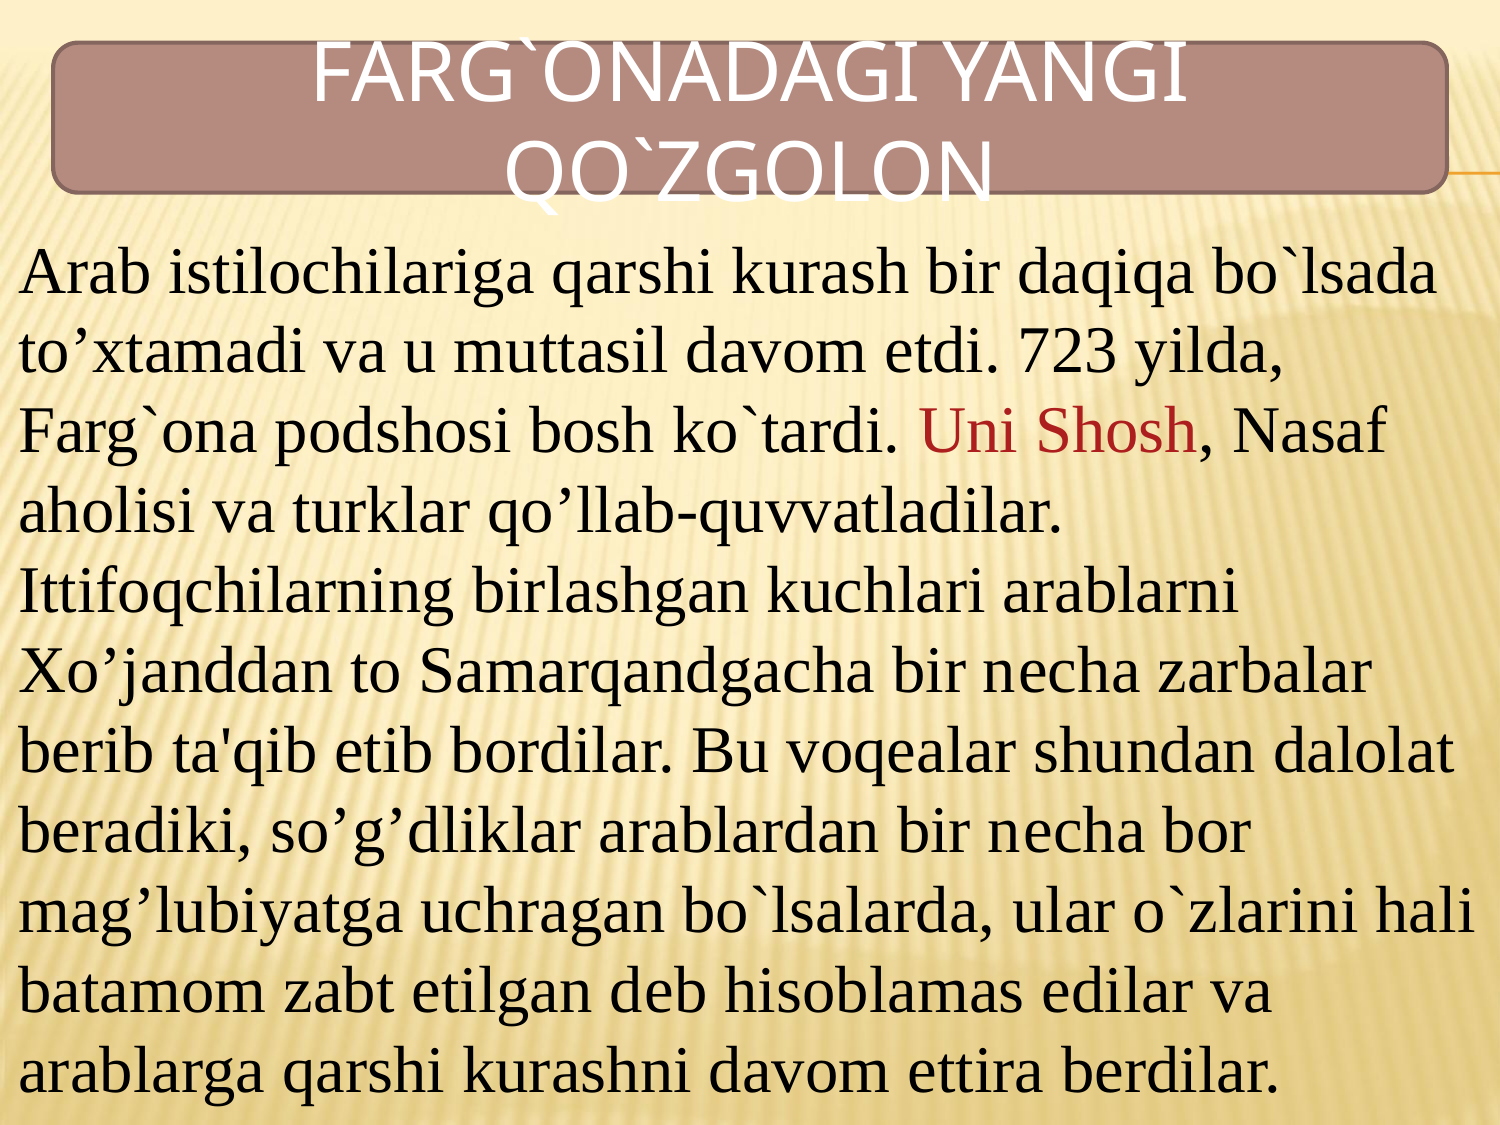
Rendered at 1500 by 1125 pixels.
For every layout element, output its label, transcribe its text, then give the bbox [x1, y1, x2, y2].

picture [0, 0, 1500, 1125]
text_box Arab istilochilariga qarshi kurash bir daqiqa bo`lsada to’xtamadi va u muttasil davom etdi. 723 yilda, Farg`ona podshosi bosh ko`tardi. Uni Shosh, Nasaf aholisi va turklar qo’llab-quvvatladilar. Ittifoqchilarning birlashgan kuchlari arablarni Xo’janddan to Samarqandgacha bir nеcha zarbalar berib ta'qib etib bordilar. Bu voqealar shundan dalolat beradiki, so’g’dliklar arablardan bir nеcha bor mag’lubiyatga uchragan bo`lsalarda, ular o`zlarini hali batamom zabt etilgan dеb hisoblamas edilar va arablarga qarshi kurashni davom ettira berdilar. [3, 218, 1500, 1114]
text_box FARG`ONADAGI YANGI QO`ZGOLON [51, 40, 1450, 195]
